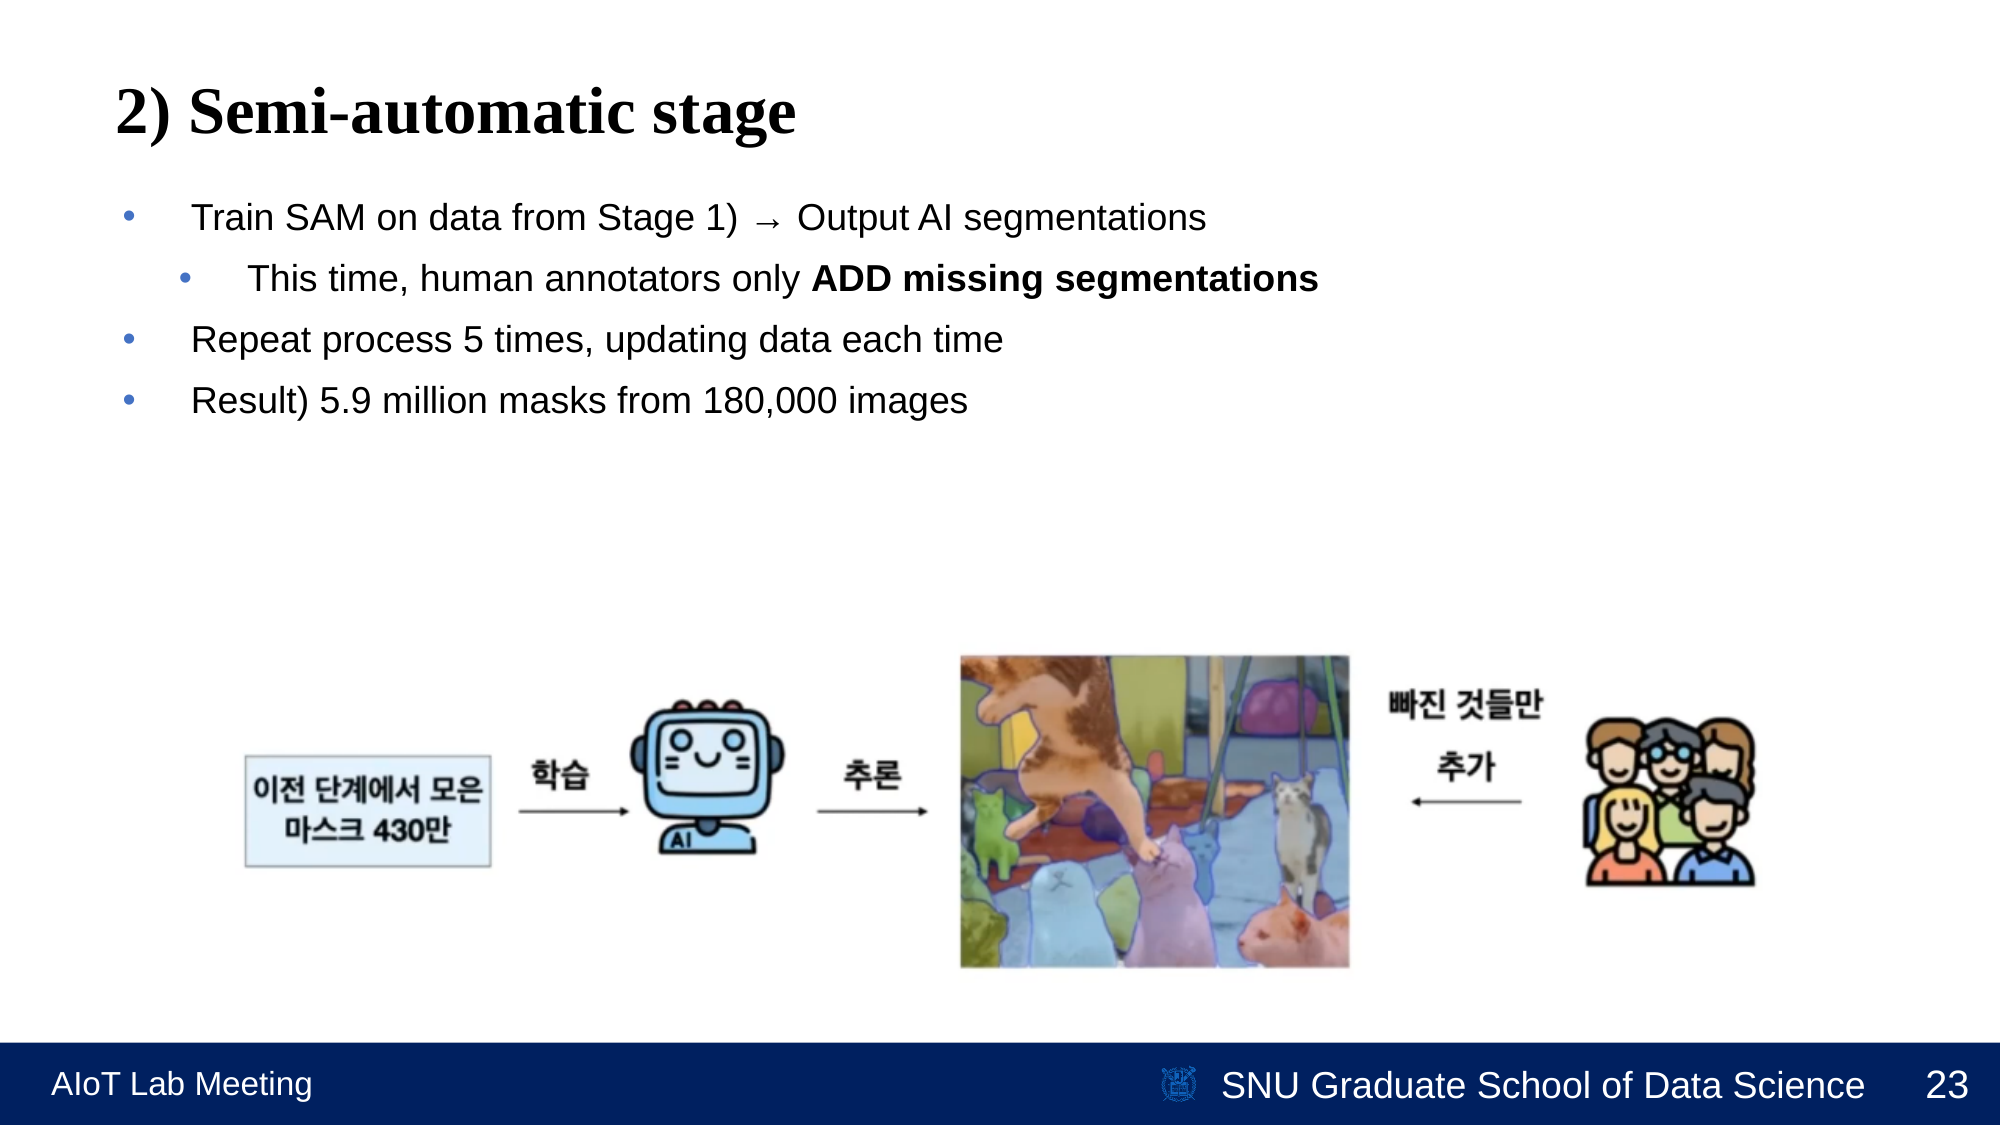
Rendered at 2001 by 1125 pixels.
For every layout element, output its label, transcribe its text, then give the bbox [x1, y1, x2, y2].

list Train SAM on data from Stage 1) → Output AI segmentations This time, human annotators only ADD missing segmentations Repeat process 5 times, updating data each time Result) 5.9 million masks from 180,000 images [82, 190, 1918, 789]
title 2) Semi-automatic stage [100, 39, 1826, 184]
picture [226, 637, 1769, 984]
picture [1161, 1063, 1197, 1105]
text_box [20, 1054, 517, 1125]
